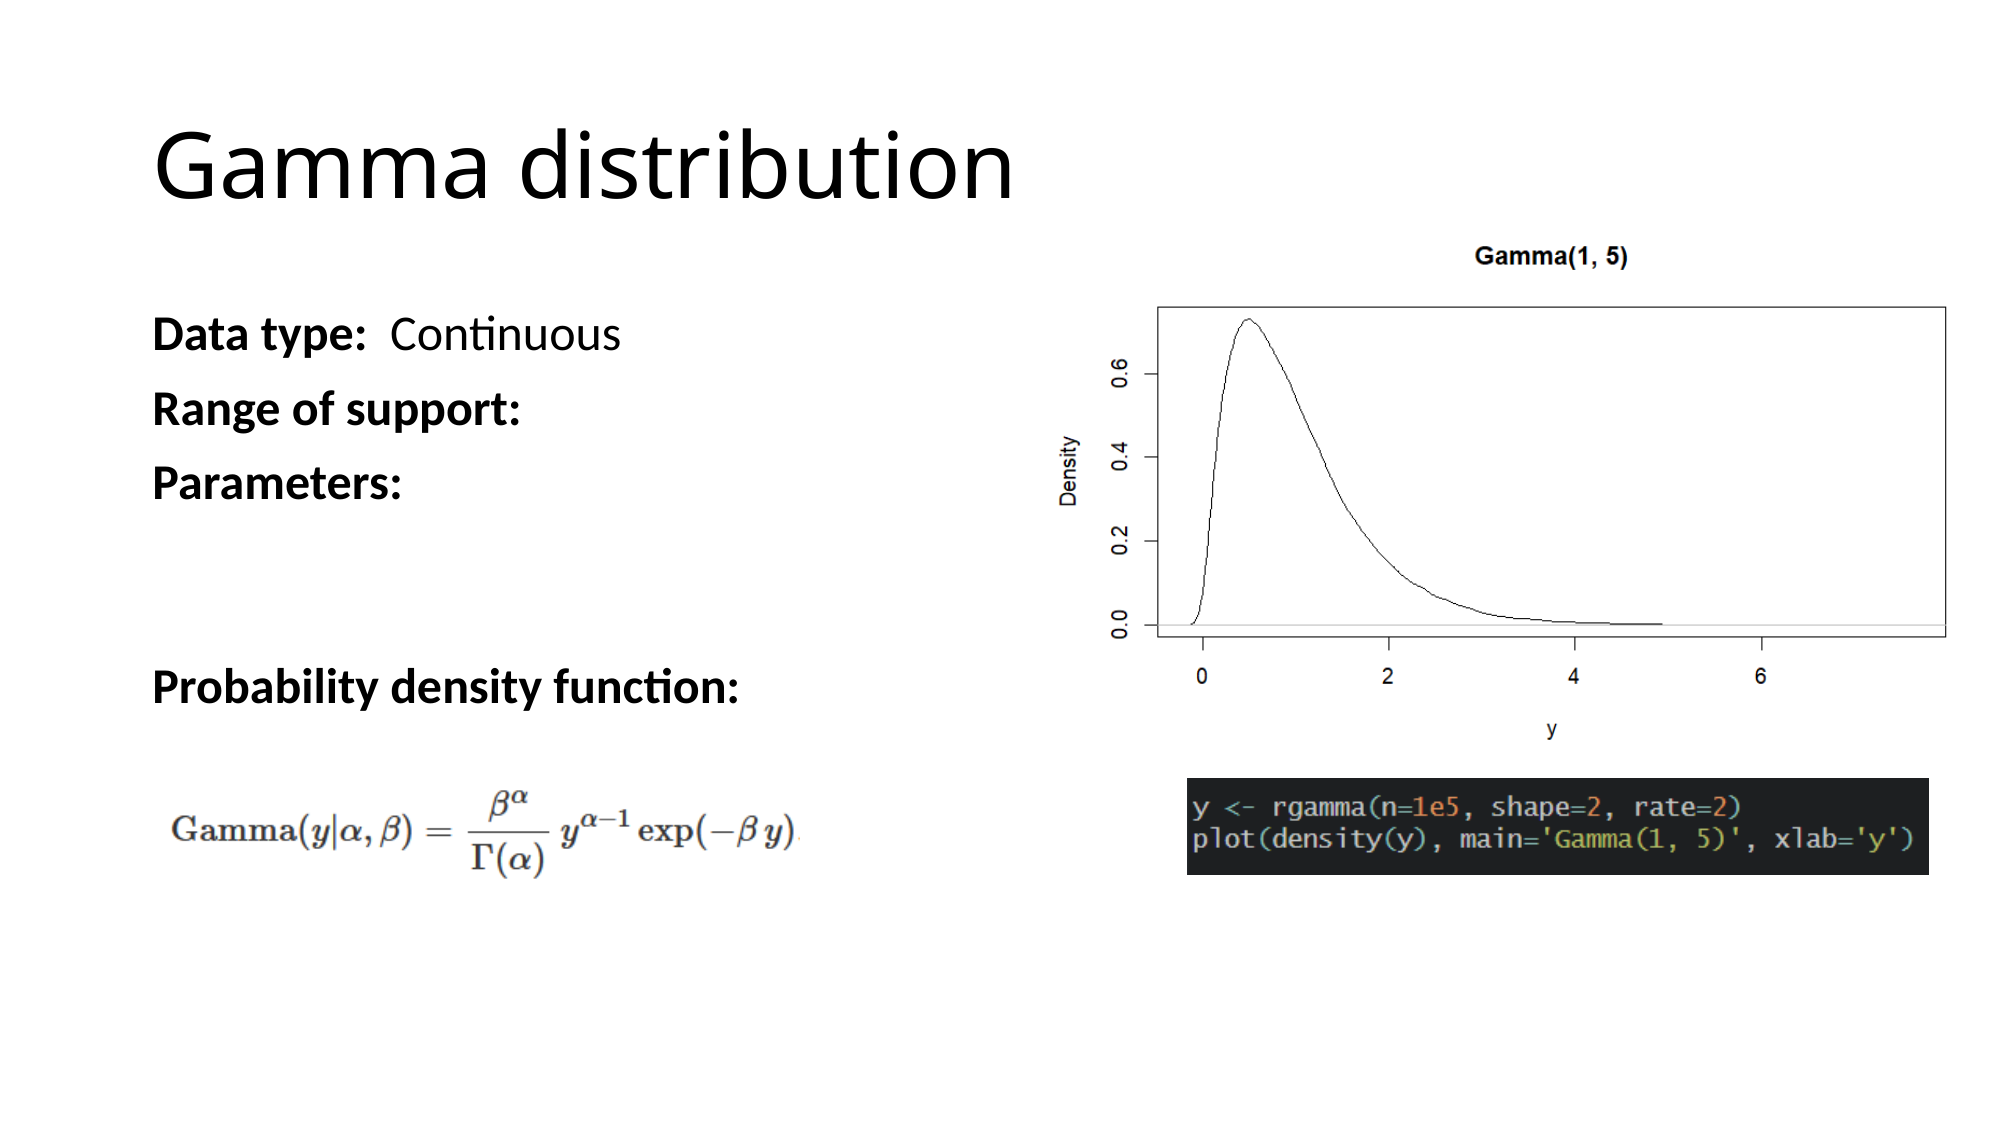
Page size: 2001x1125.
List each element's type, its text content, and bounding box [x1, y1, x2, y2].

picture [1187, 778, 1929, 875]
picture [1052, 201, 2000, 769]
title Gamma distribution [137, 59, 1863, 278]
picture [152, 778, 800, 890]
